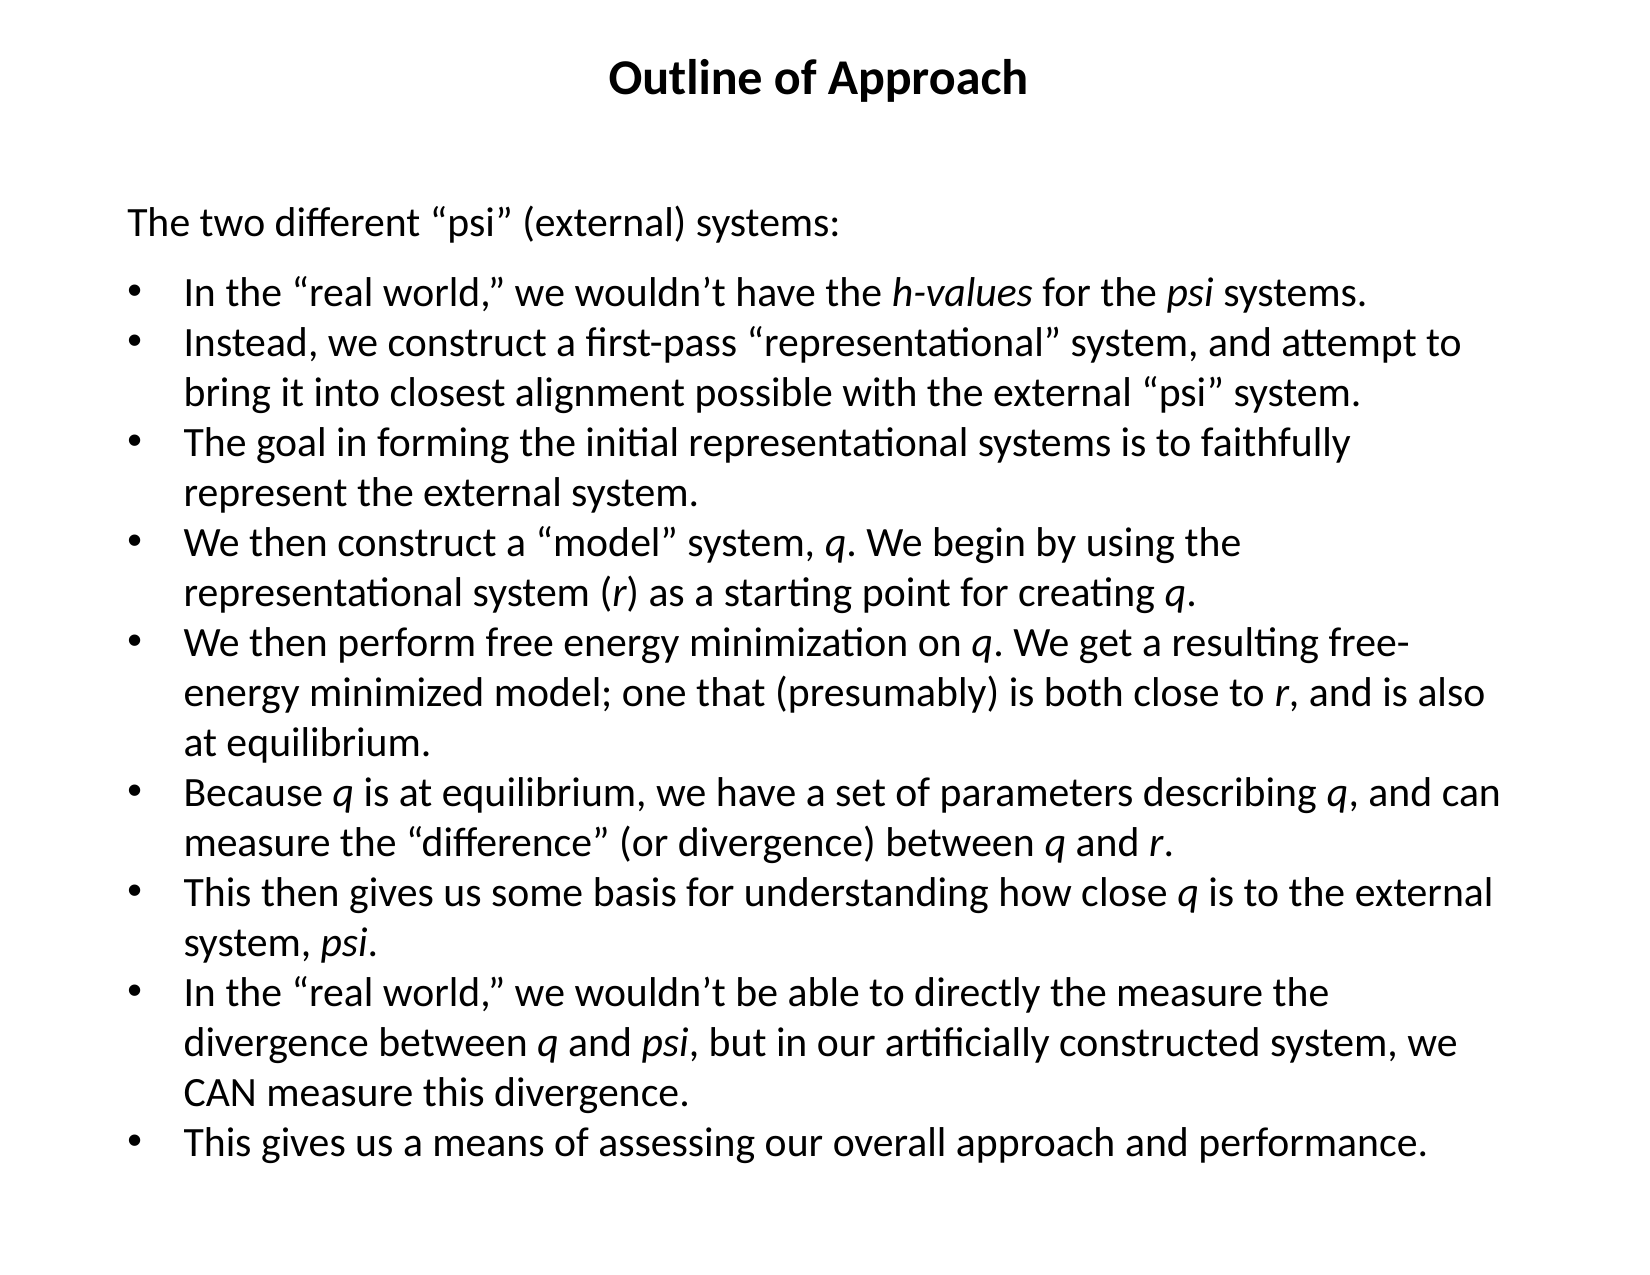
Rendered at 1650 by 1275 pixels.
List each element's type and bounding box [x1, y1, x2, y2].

text_box [593, 37, 1044, 113]
text_box [112, 187, 1525, 1223]
